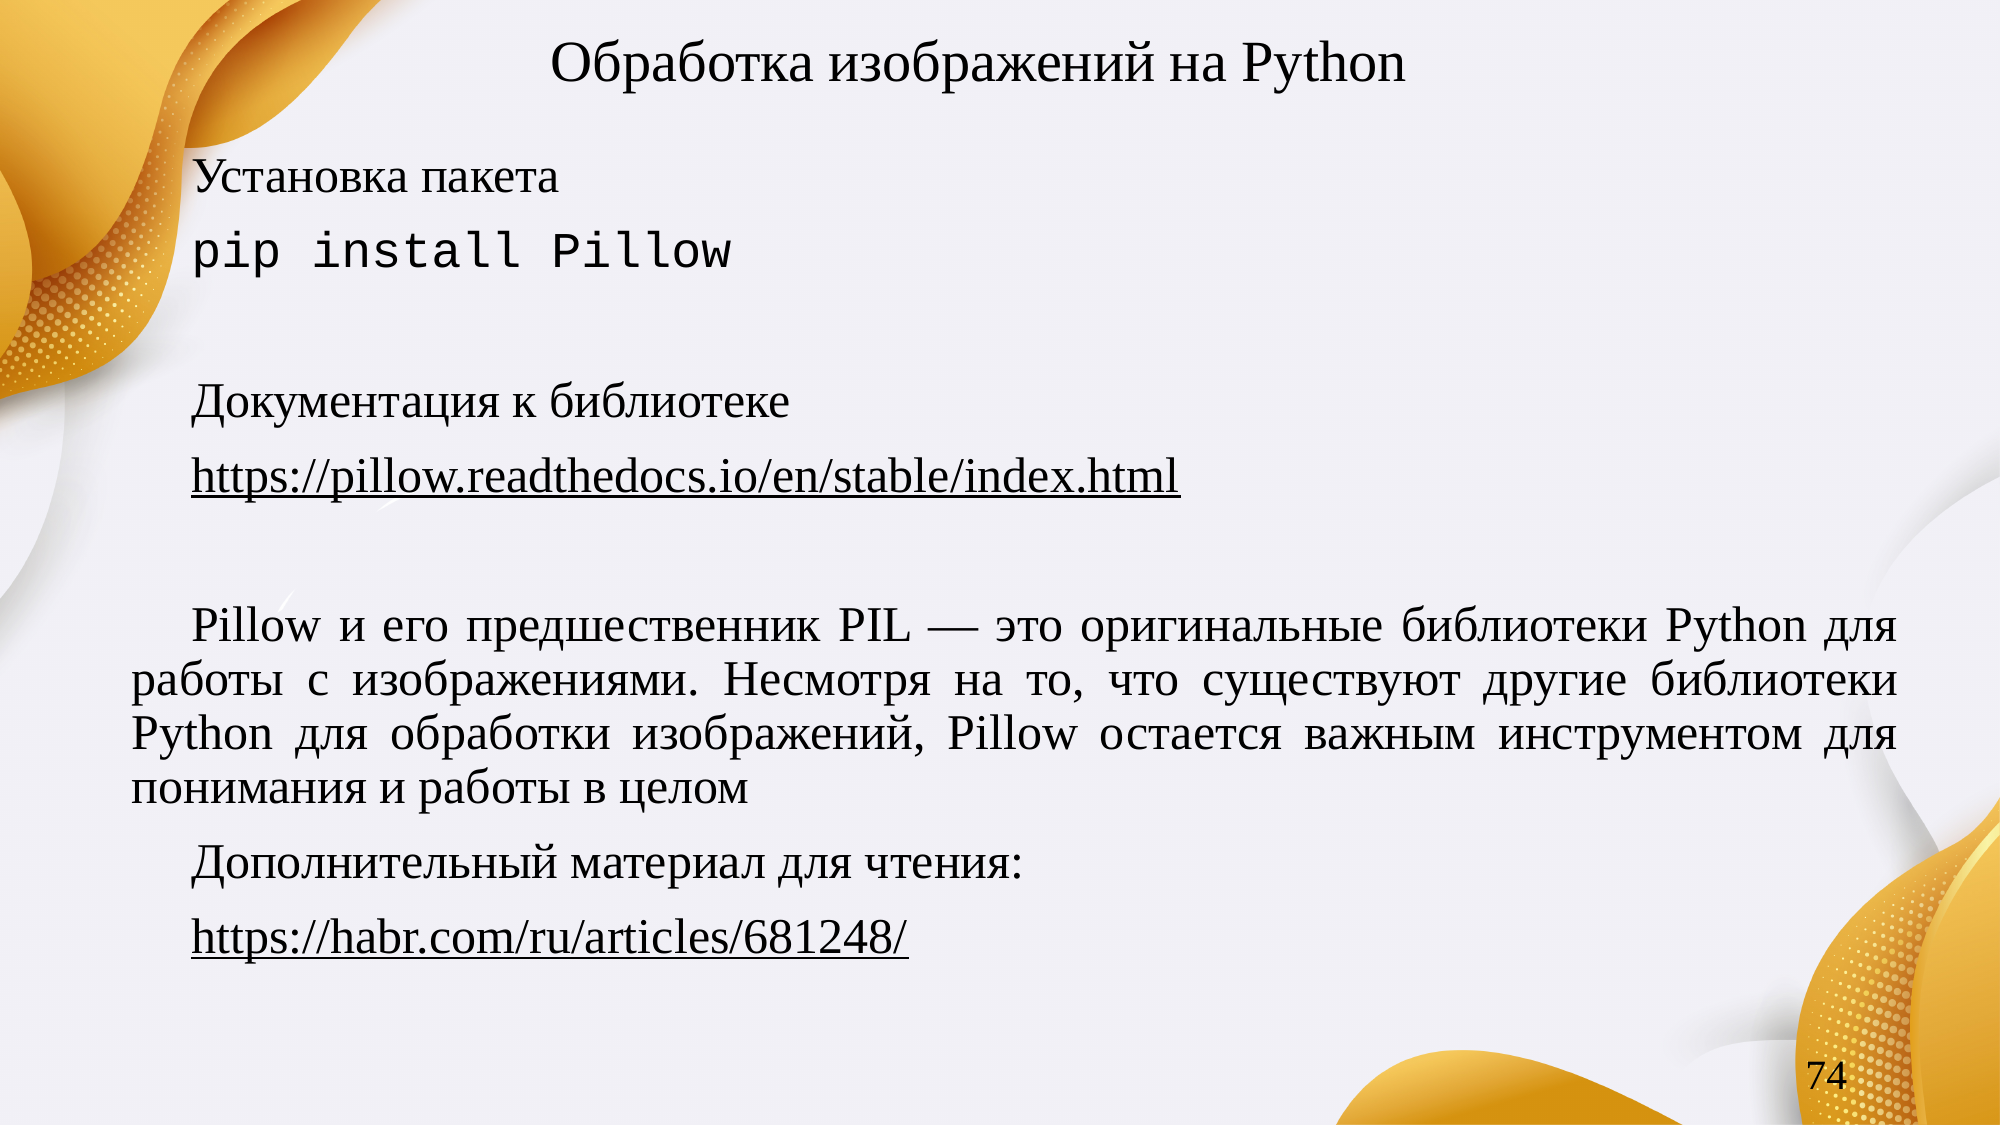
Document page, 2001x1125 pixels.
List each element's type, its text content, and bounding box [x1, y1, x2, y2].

list Установка пакета pip install Pillow Документация к библиотеке https://pillow.readthedocs.io/en/stable/index.html Pillow и его предшественник PIL — это оригинальные библиотеки Python для работы с изображениями. Несмотря на то, что существуют другие библиотеки Python для обработки изображений, Pillow остается важным инструментом для понимания и работы в целом Дополнительный материал для чтения: https://habr.com/ru/articles/681248/ [116, 142, 1914, 1043]
picture [0, 0, 2000, 1125]
title Обработка изображений на Python [116, 13, 1842, 112]
slide_number 74 [1412, 1042, 1863, 1103]
